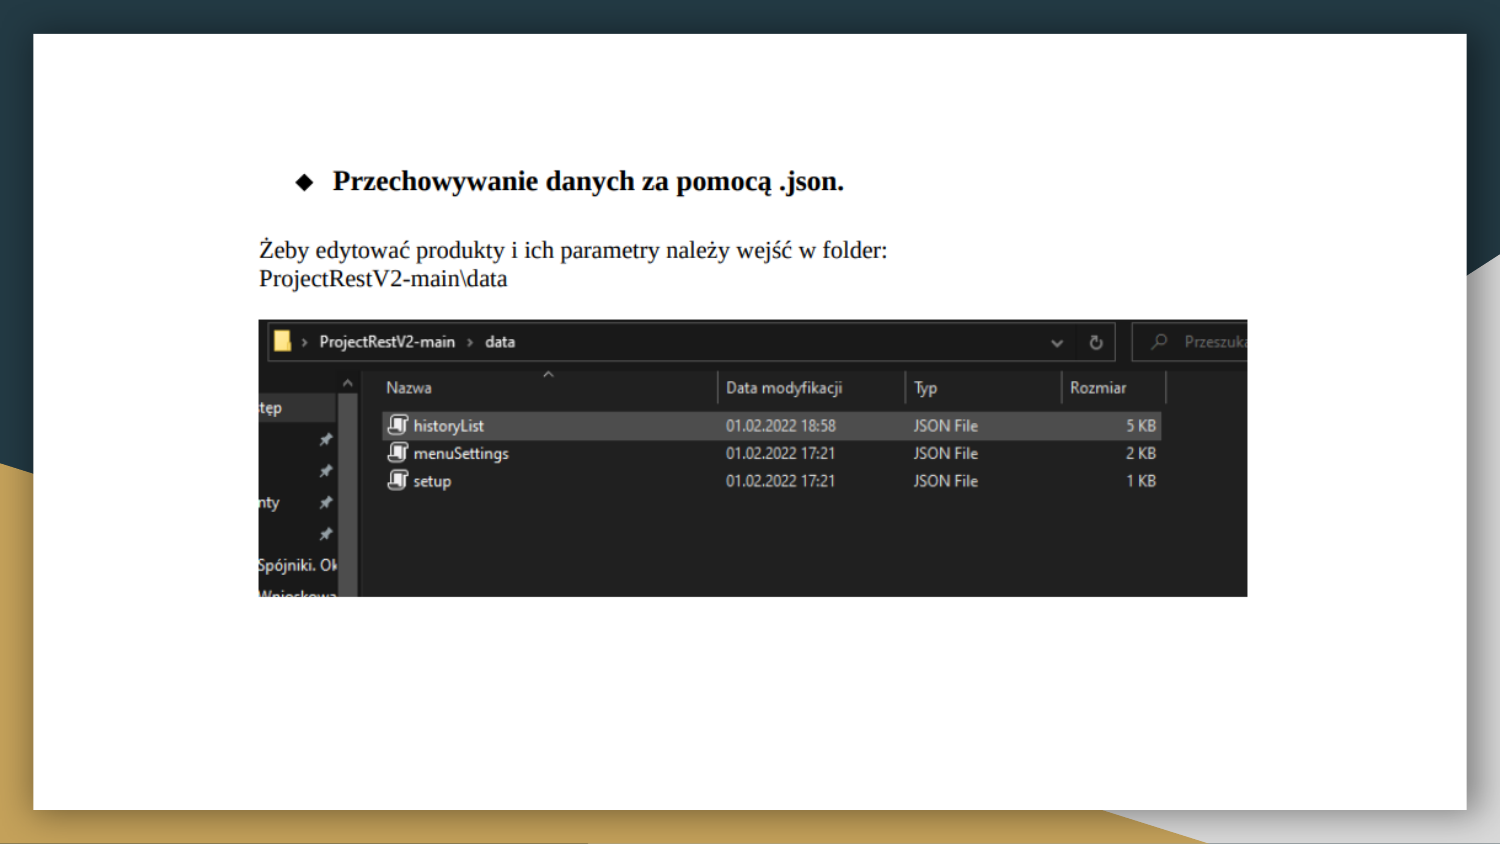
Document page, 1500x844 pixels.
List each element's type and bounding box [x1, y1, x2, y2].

picture [207, 152, 1298, 655]
